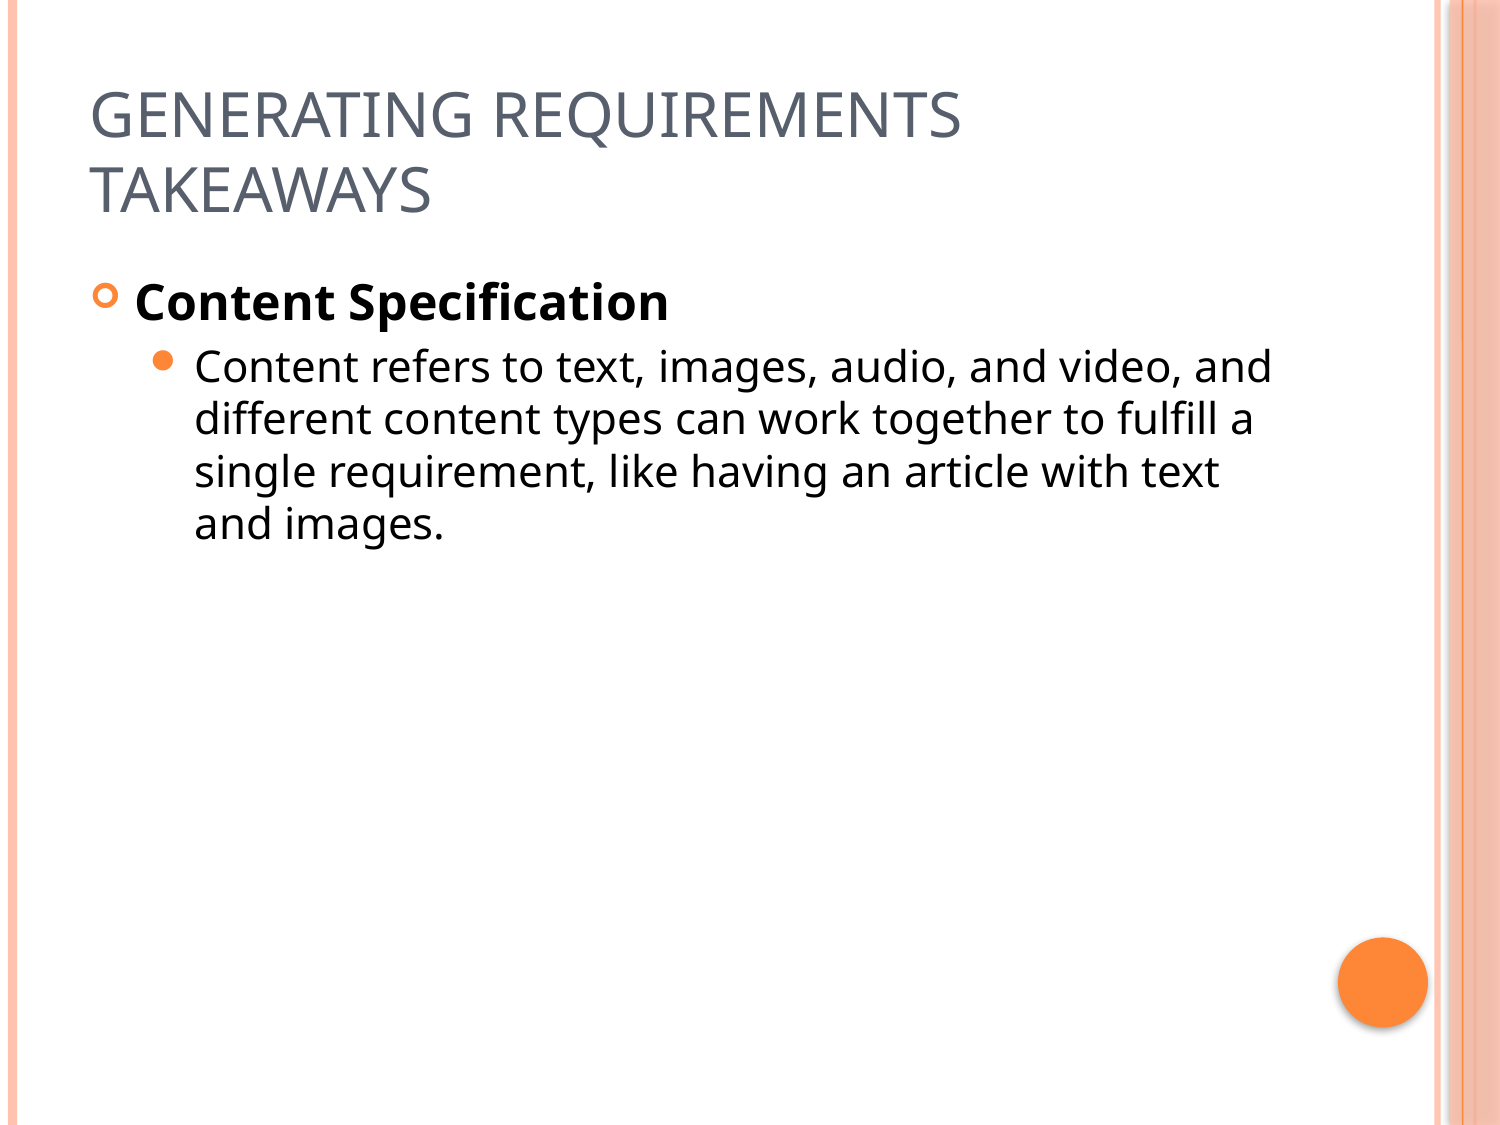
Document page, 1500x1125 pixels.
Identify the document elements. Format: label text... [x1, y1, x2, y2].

list Content Specification Content refers to text, images, audio, and video, and different content types can work together to fulfill a single requirement, like having an article with text and images. [75, 262, 1300, 1062]
title Generating Requirements Takeaways [75, 45, 1300, 233]
